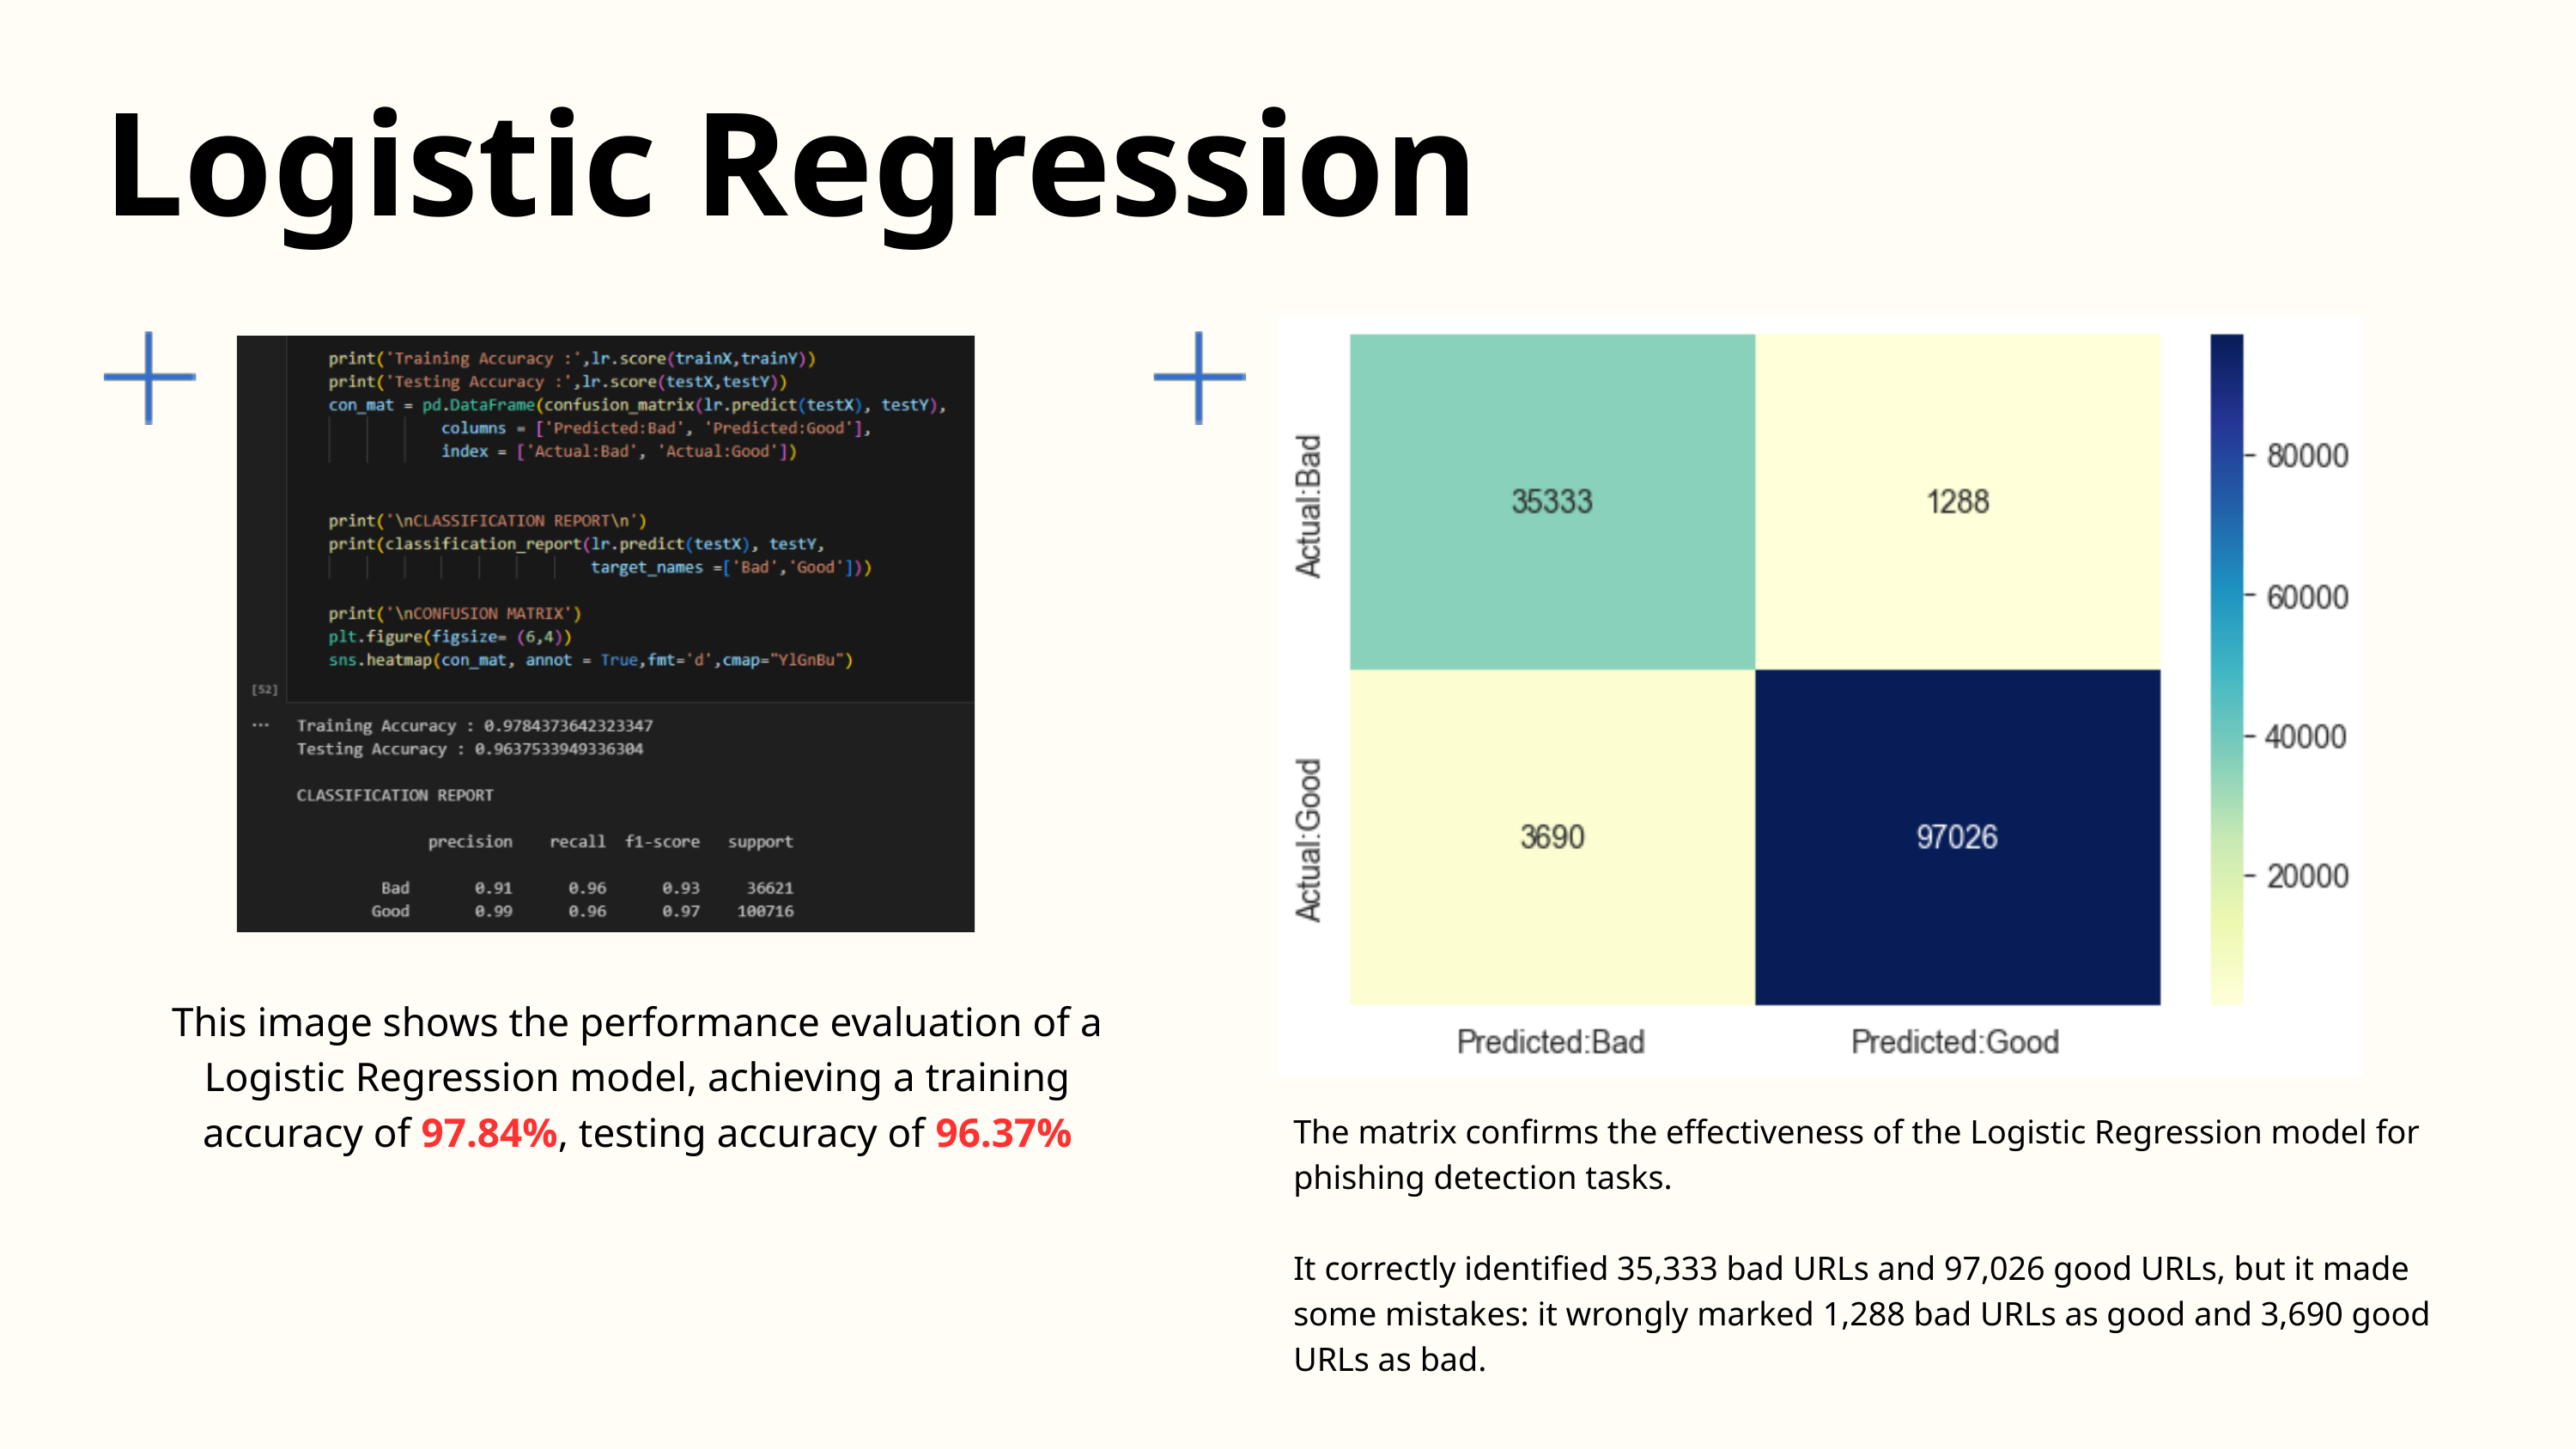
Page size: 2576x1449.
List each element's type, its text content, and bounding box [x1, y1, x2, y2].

text_box [236, 336, 975, 932]
text_box [103, 331, 197, 425]
text_box This image shows the performance evaluation of a Logistic Regression model, achieving a training accuracy of 97.84%, testing accuracy of 96.37% [133, 989, 1142, 1155]
text_box Logistic Regression [103, 72, 1536, 245]
text_box The matrix confirms the effectiveness of the Logistic Regression model for phishing detection tasks. It correctly identified 35,333 bad URLs and 97,026 good URLs, but it made some mistakes: it wrongly marked 1,288 bad URLs as good and 3,690 good URLs as bad. [1293, 1105, 2432, 1378]
text_box [1153, 331, 1247, 425]
text_box [1277, 318, 2364, 1076]
